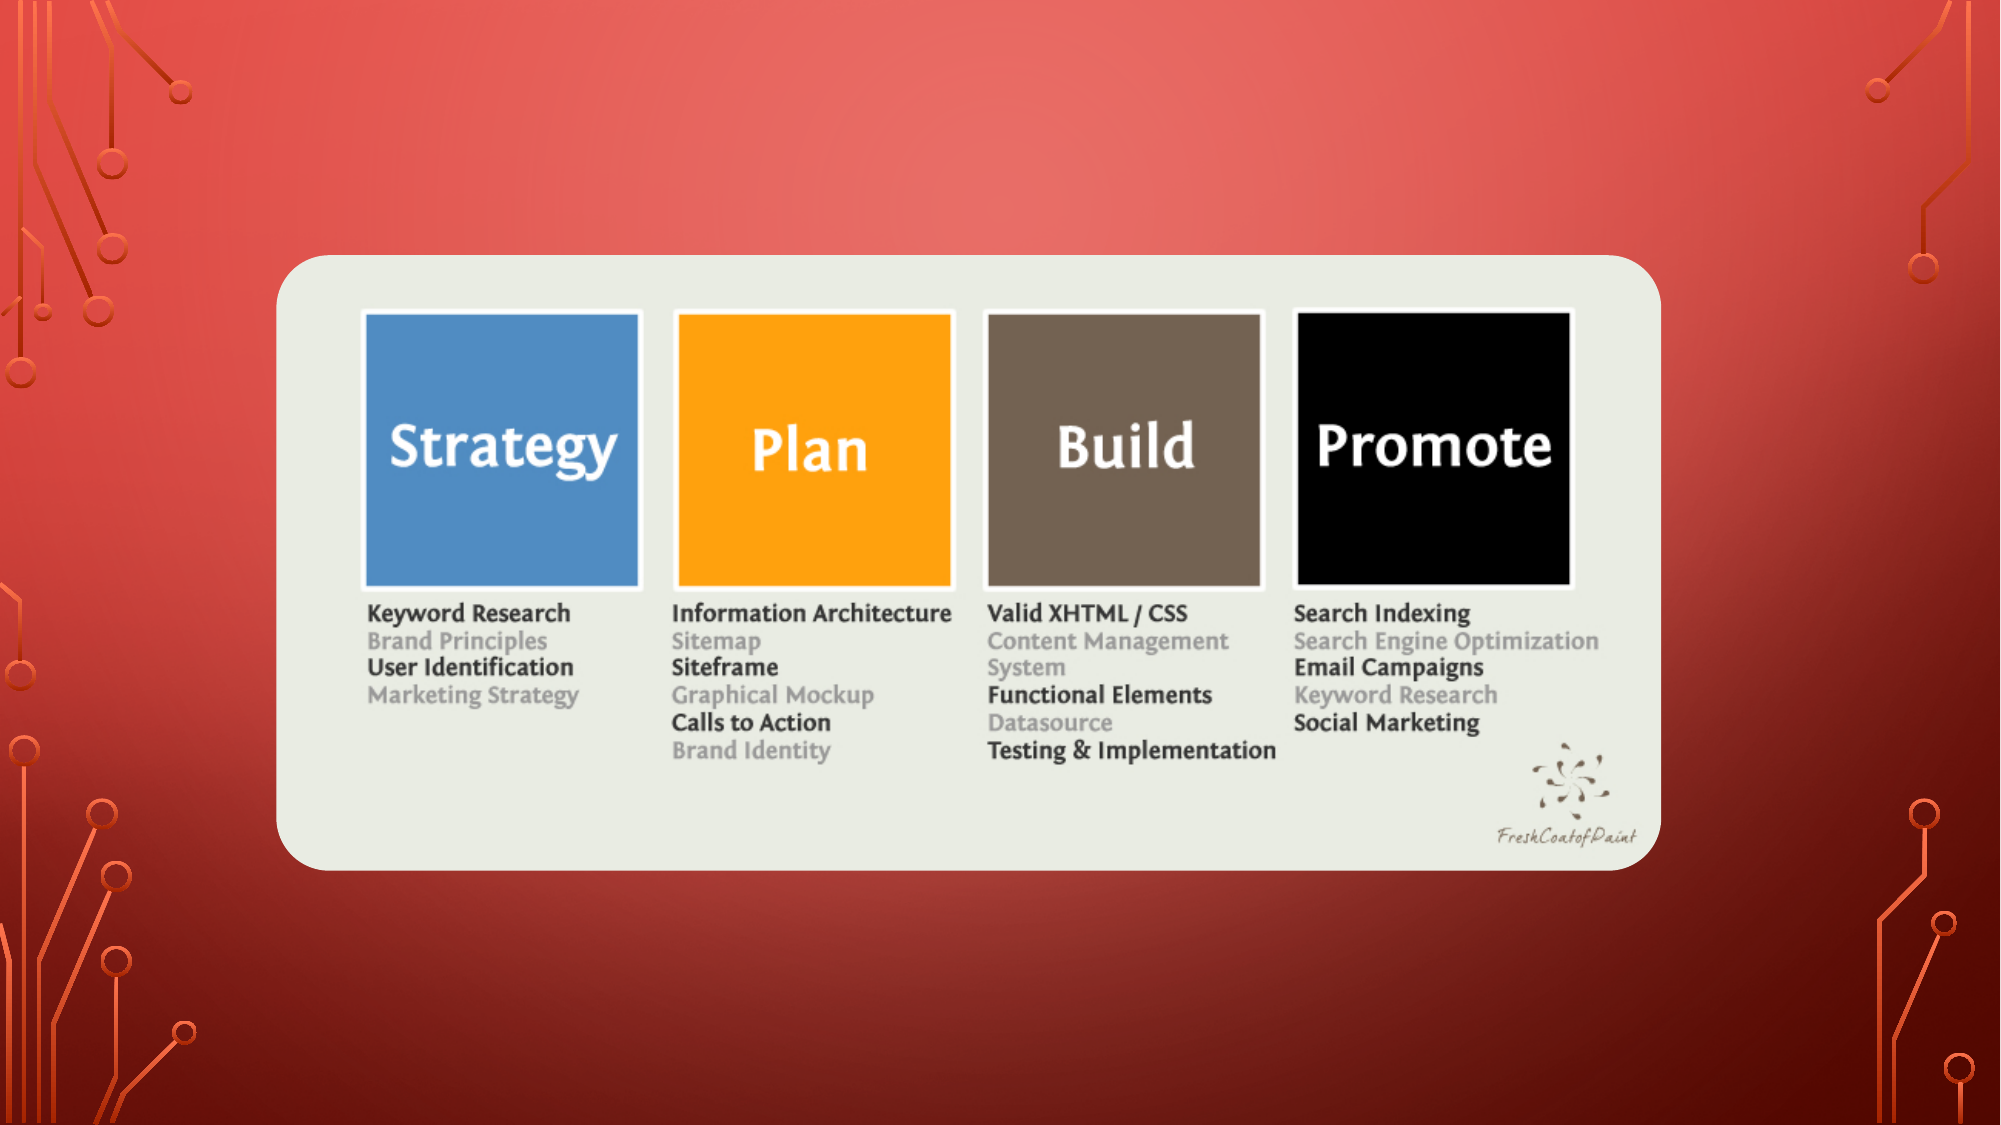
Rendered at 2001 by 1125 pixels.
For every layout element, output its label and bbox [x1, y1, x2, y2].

list [276, 254, 1662, 871]
